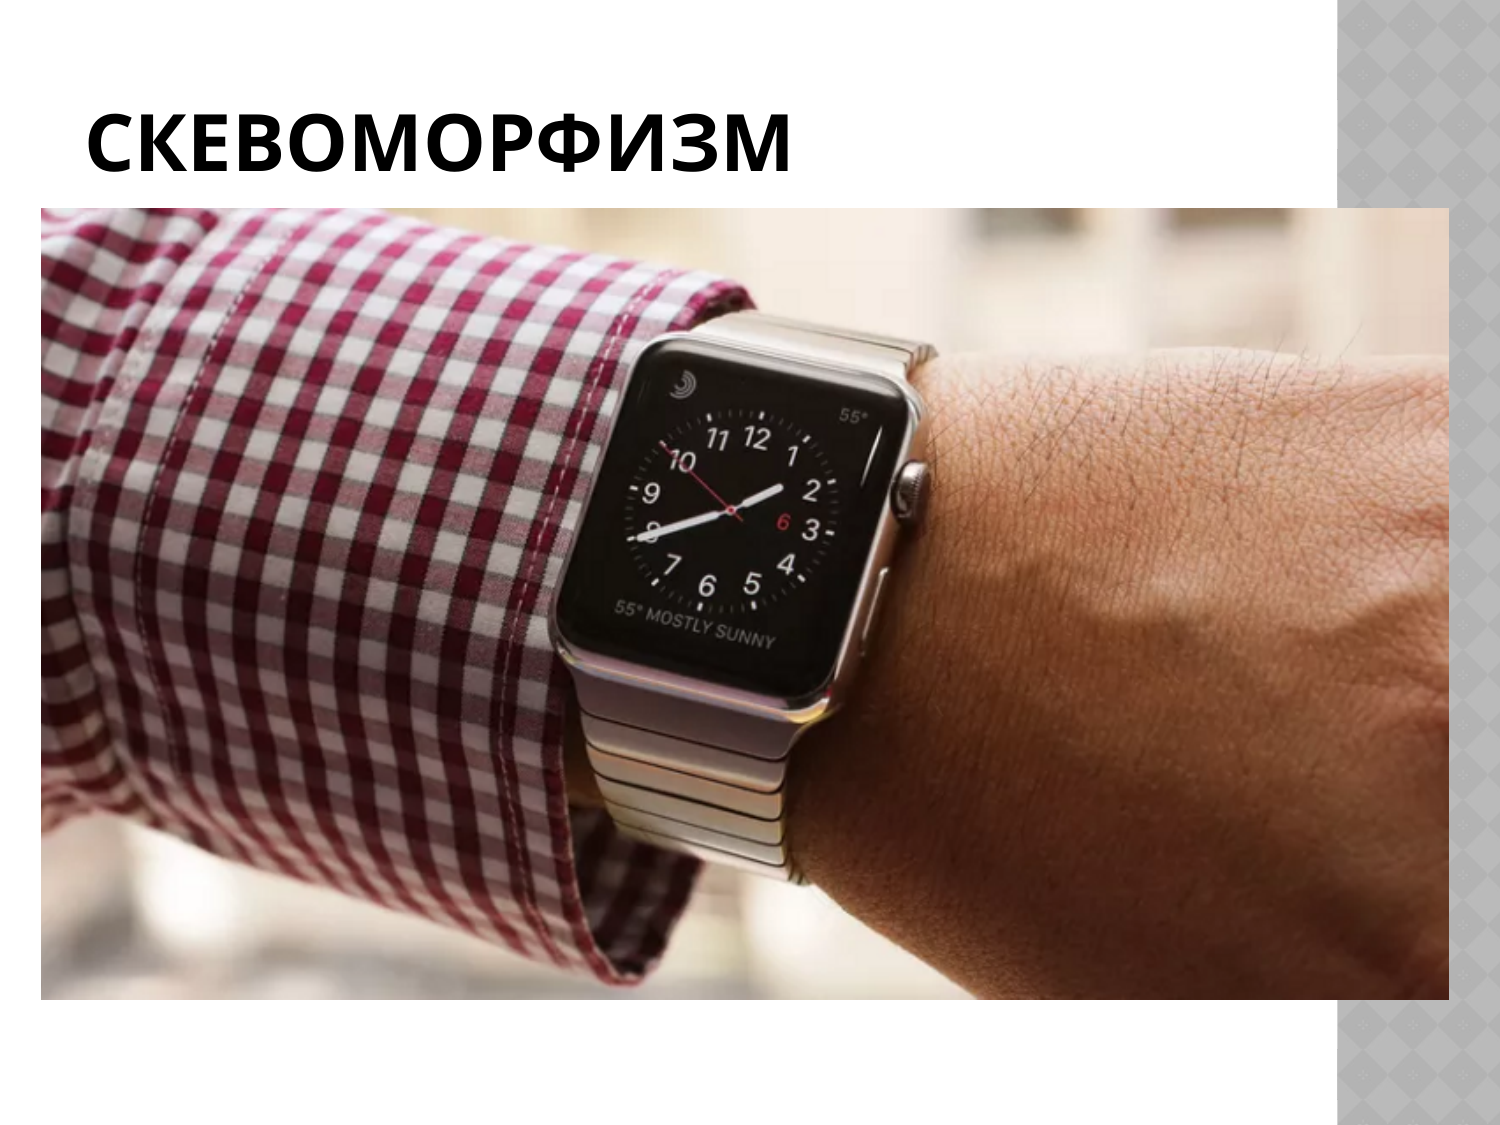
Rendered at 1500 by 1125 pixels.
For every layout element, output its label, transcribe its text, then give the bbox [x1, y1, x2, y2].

picture [40, 207, 1449, 1000]
title Скевоморфизм [76, 0, 1265, 188]
